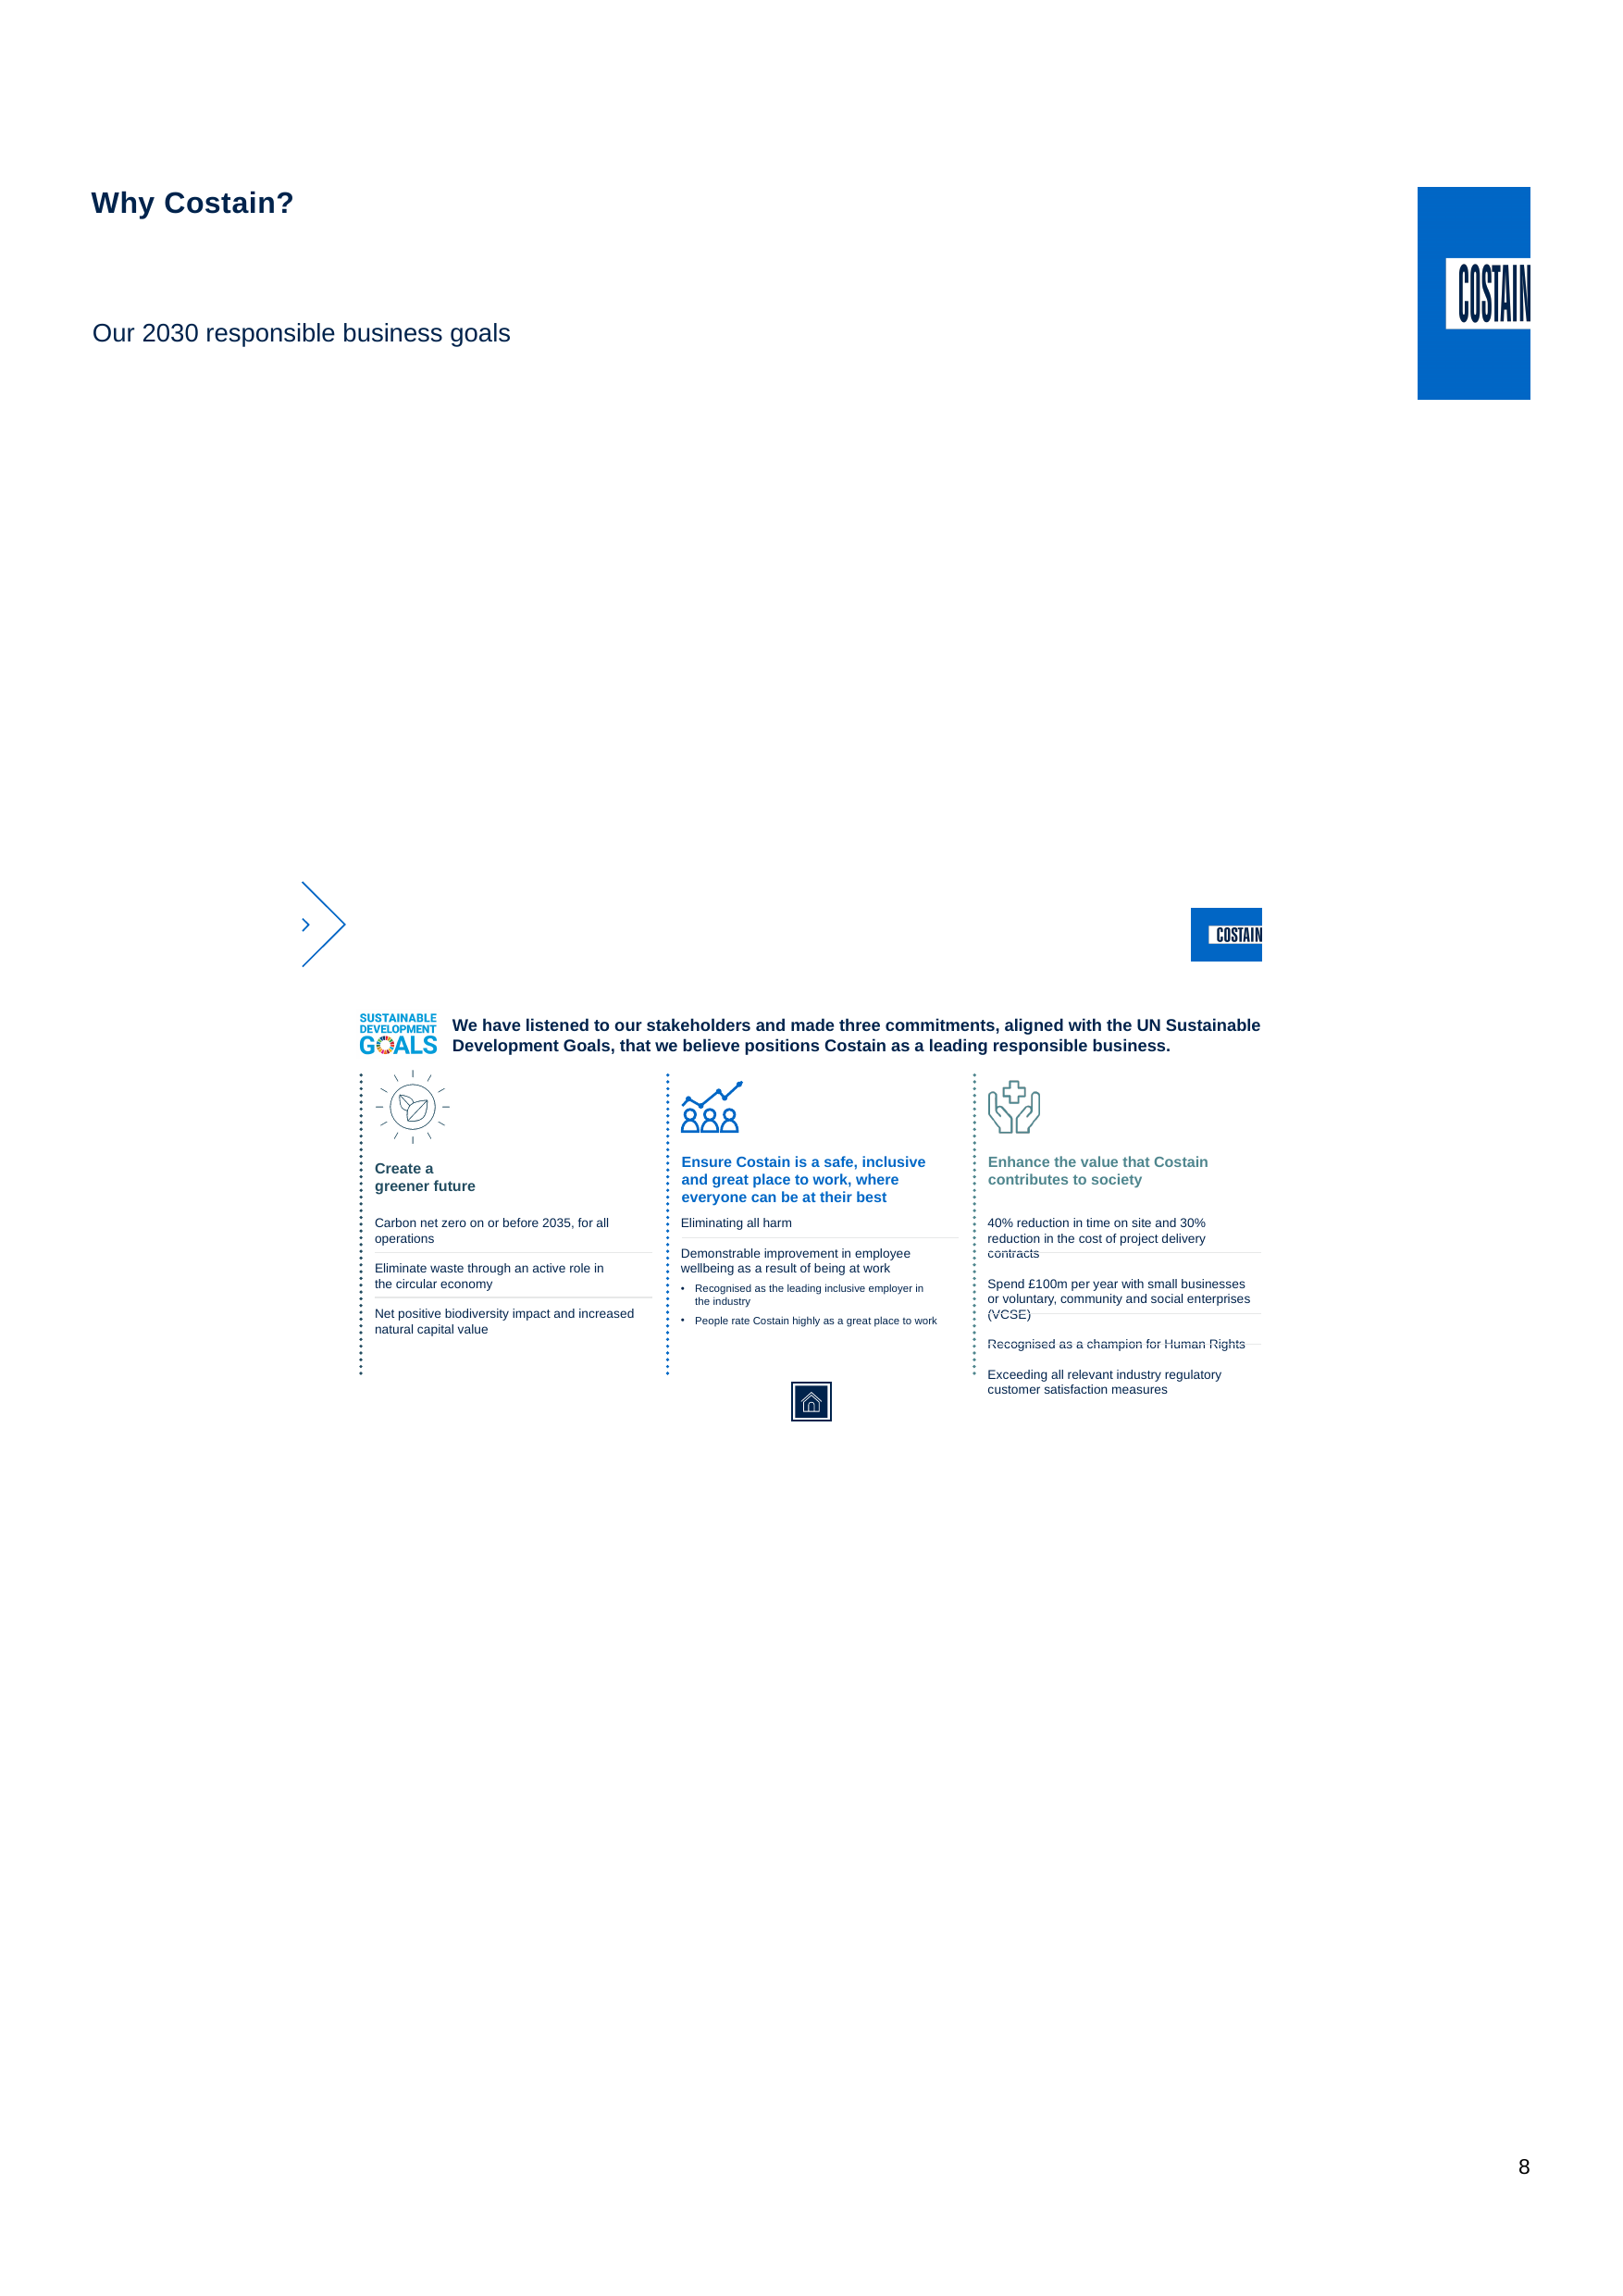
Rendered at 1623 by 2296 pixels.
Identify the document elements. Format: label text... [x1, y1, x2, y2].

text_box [375, 1069, 452, 1146]
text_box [302, 881, 345, 967]
text_box Carbon net zero on or before 2035, for all operations Eliminate waste through an active role in the circular economy Net positive biodiversity impact and increased natural capital value [374, 1214, 650, 1337]
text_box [792, 1383, 831, 1421]
text_box Eliminating all harm Demonstrable improvement in employee wellbeing as a result of being at work Recognised as the leading inclusive employer in the industry People rate Costain highly as a great place to work [680, 1214, 956, 1327]
picture [356, 1009, 440, 1059]
picture [988, 1080, 1040, 1134]
text_box Create a greener future [375, 1151, 606, 1201]
text_box 40% reduction in time on site and 30% reduction in the cost of project delivery contracts Spend £100m per year with small businesses or voluntary, community and social enterprises (VCSE) Recognised as a champion for Human Rights Exceeding all relevant industry regulatory customer satisfaction measures [986, 1214, 1262, 1398]
title Why Costain? [91, 187, 1379, 343]
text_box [681, 1081, 742, 1133]
slide_number 8 [1165, 2104, 1530, 2228]
text_box Ensure Costain is a safe, inclusive and great place to work, where everyone can be at their best [681, 1145, 969, 1213]
text_box We have listened to our stakeholders and made three commitments, aligned with the UN Sustainable Development Goals, that we believe positions Costain as a leading responsible business. [452, 1014, 1277, 1056]
picture [1418, 187, 1530, 400]
list Our 2030 responsible business goals [93, 319, 1379, 568]
picture [1191, 908, 1262, 962]
text_box Enhance the value that Costain contributes to society [988, 1145, 1255, 1196]
